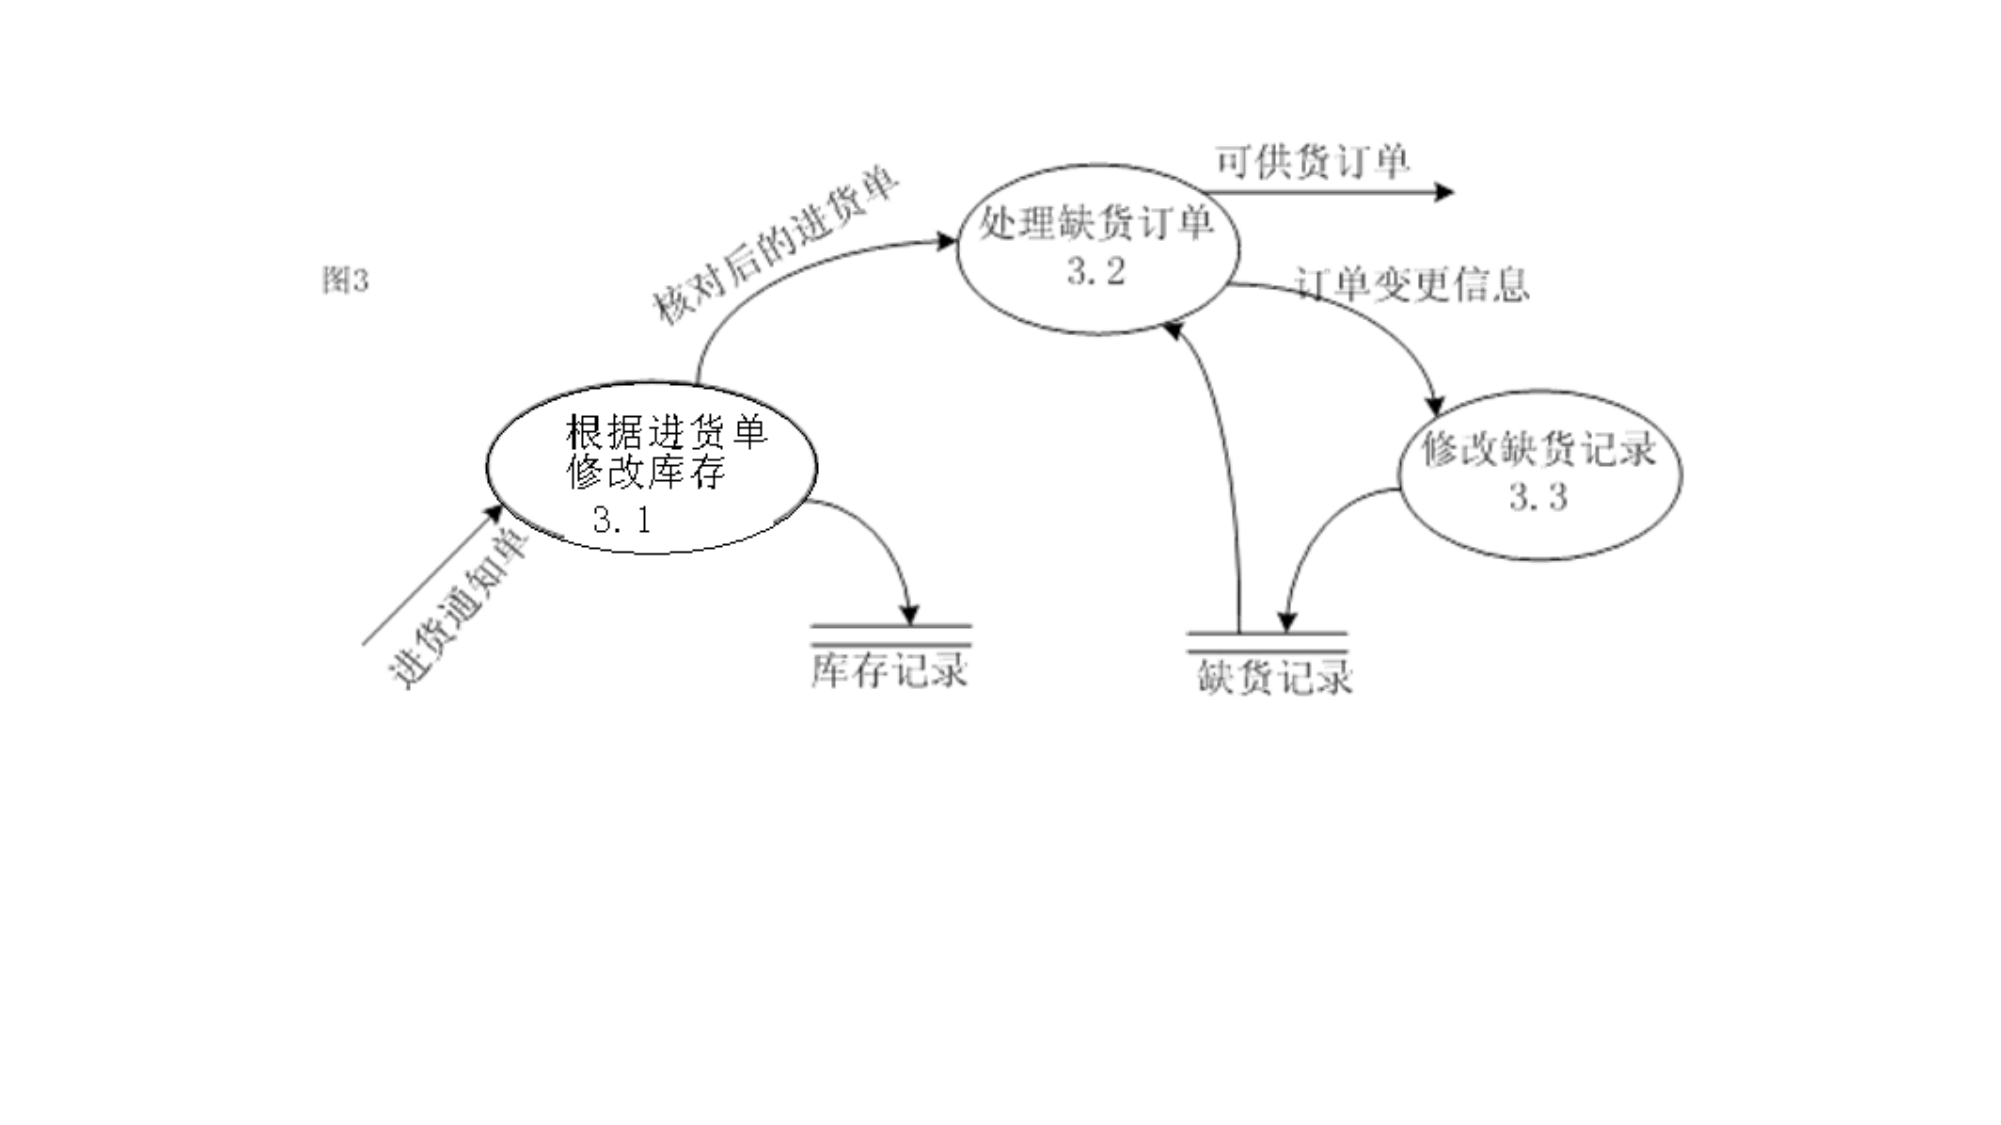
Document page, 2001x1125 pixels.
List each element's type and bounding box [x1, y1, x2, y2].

picture [249, 128, 1750, 851]
